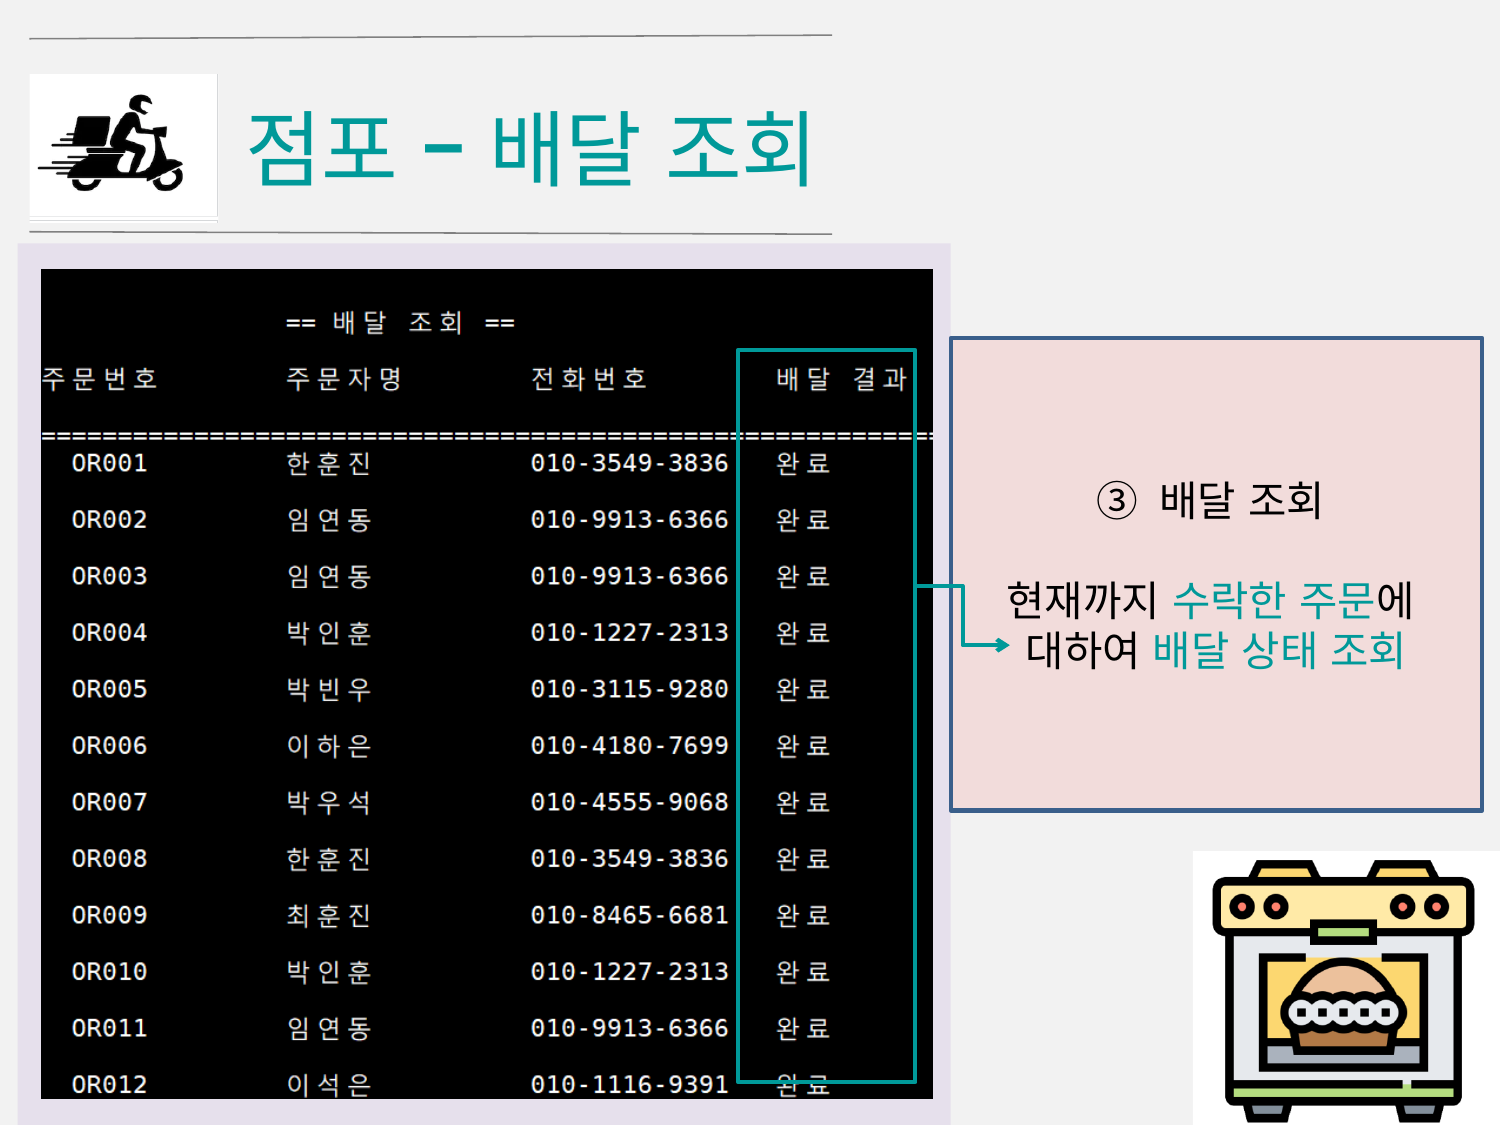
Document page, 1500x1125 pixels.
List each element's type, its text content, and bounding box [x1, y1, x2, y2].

picture [1192, 851, 1500, 1125]
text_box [915, 585, 1010, 646]
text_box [29, 231, 833, 235]
text_box ③ 배달 조회 현재까지 수락한 주문에 대하여 배달 상태 조회 [949, 336, 1484, 813]
picture [41, 269, 934, 1100]
text_box [16, 241, 953, 1125]
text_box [29, 34, 833, 39]
picture [29, 73, 219, 224]
text_box 점포 – 배달 조회 [230, 90, 1301, 205]
